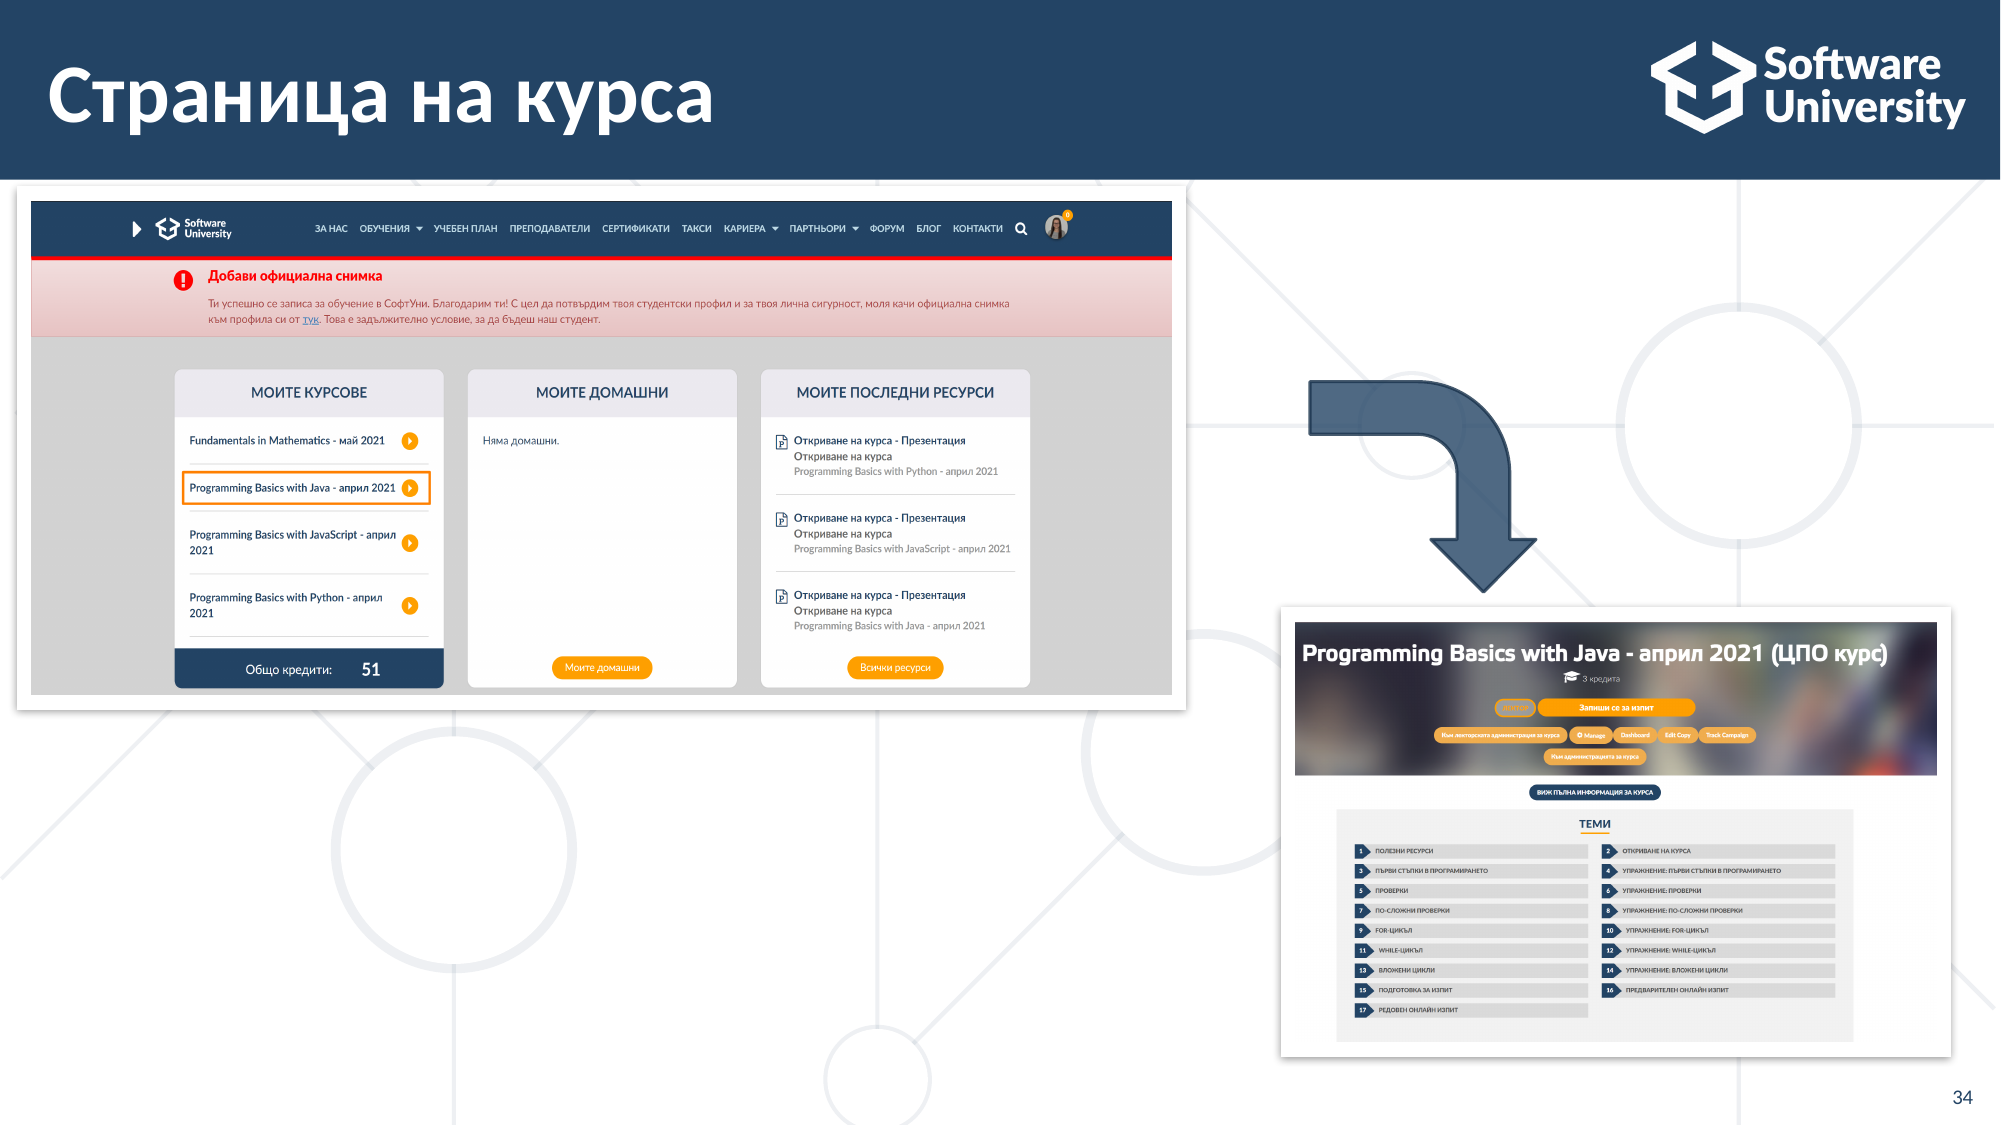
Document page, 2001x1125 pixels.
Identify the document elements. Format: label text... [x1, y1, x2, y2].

slide_number 34 [1927, 1067, 1989, 1117]
title Страница на курса [31, 16, 1625, 162]
picture [1294, 621, 1937, 1043]
picture [30, 200, 1172, 696]
text_box [1307, 379, 1538, 595]
picture [1651, 41, 1966, 134]
